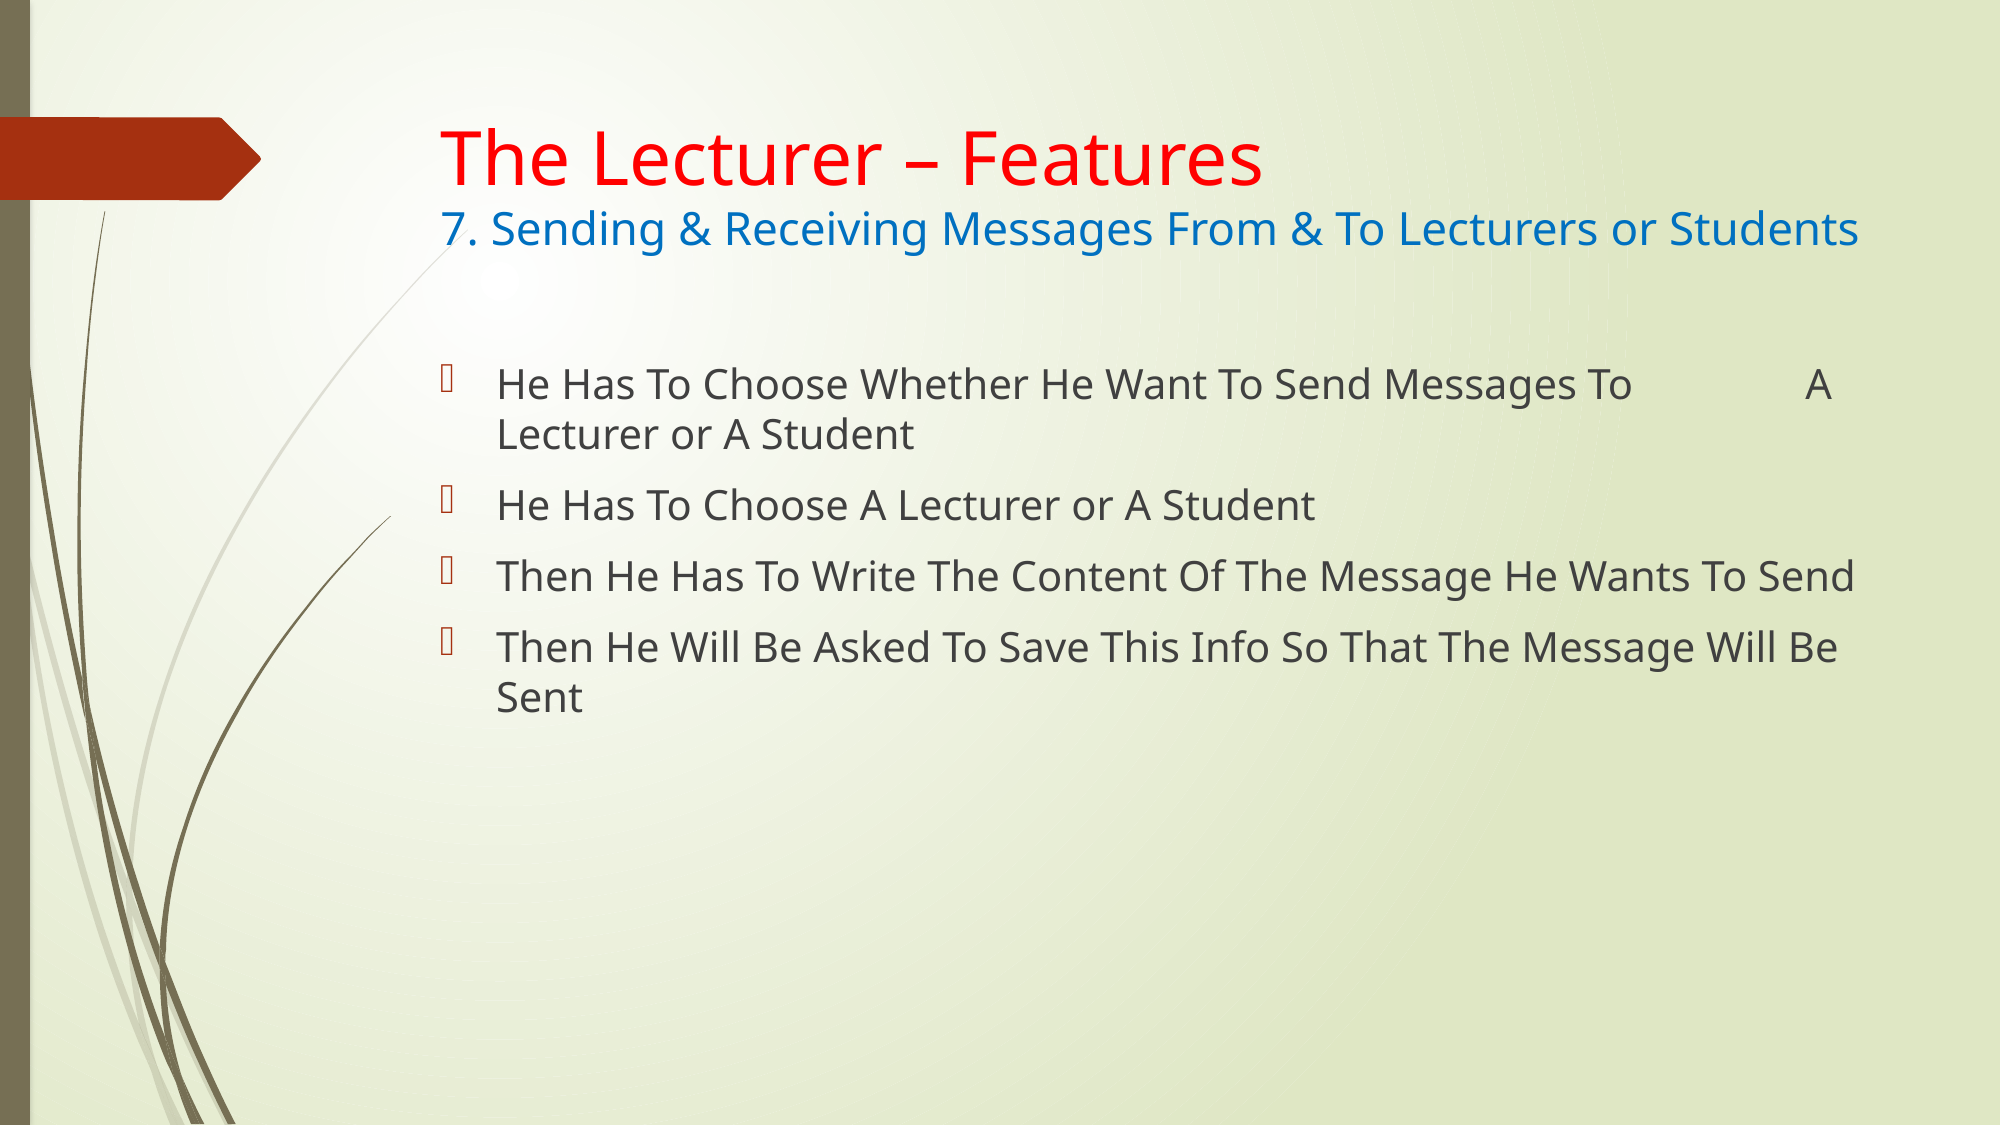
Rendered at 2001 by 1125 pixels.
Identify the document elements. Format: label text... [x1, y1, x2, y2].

title The Lecturer – Features 7. Sending & Receiving Messages From & To Lecturers or Students [425, 102, 1931, 313]
list He Has To Choose Whether He Want To Send Messages To A Lecturer or A Student He Has To Choose A Lecturer or A Student Then He Has To Write The Content Of The Message He Wants To Send Then He Will Be Asked To Save This Info So That The Message Will Be Sent [424, 350, 1888, 970]
